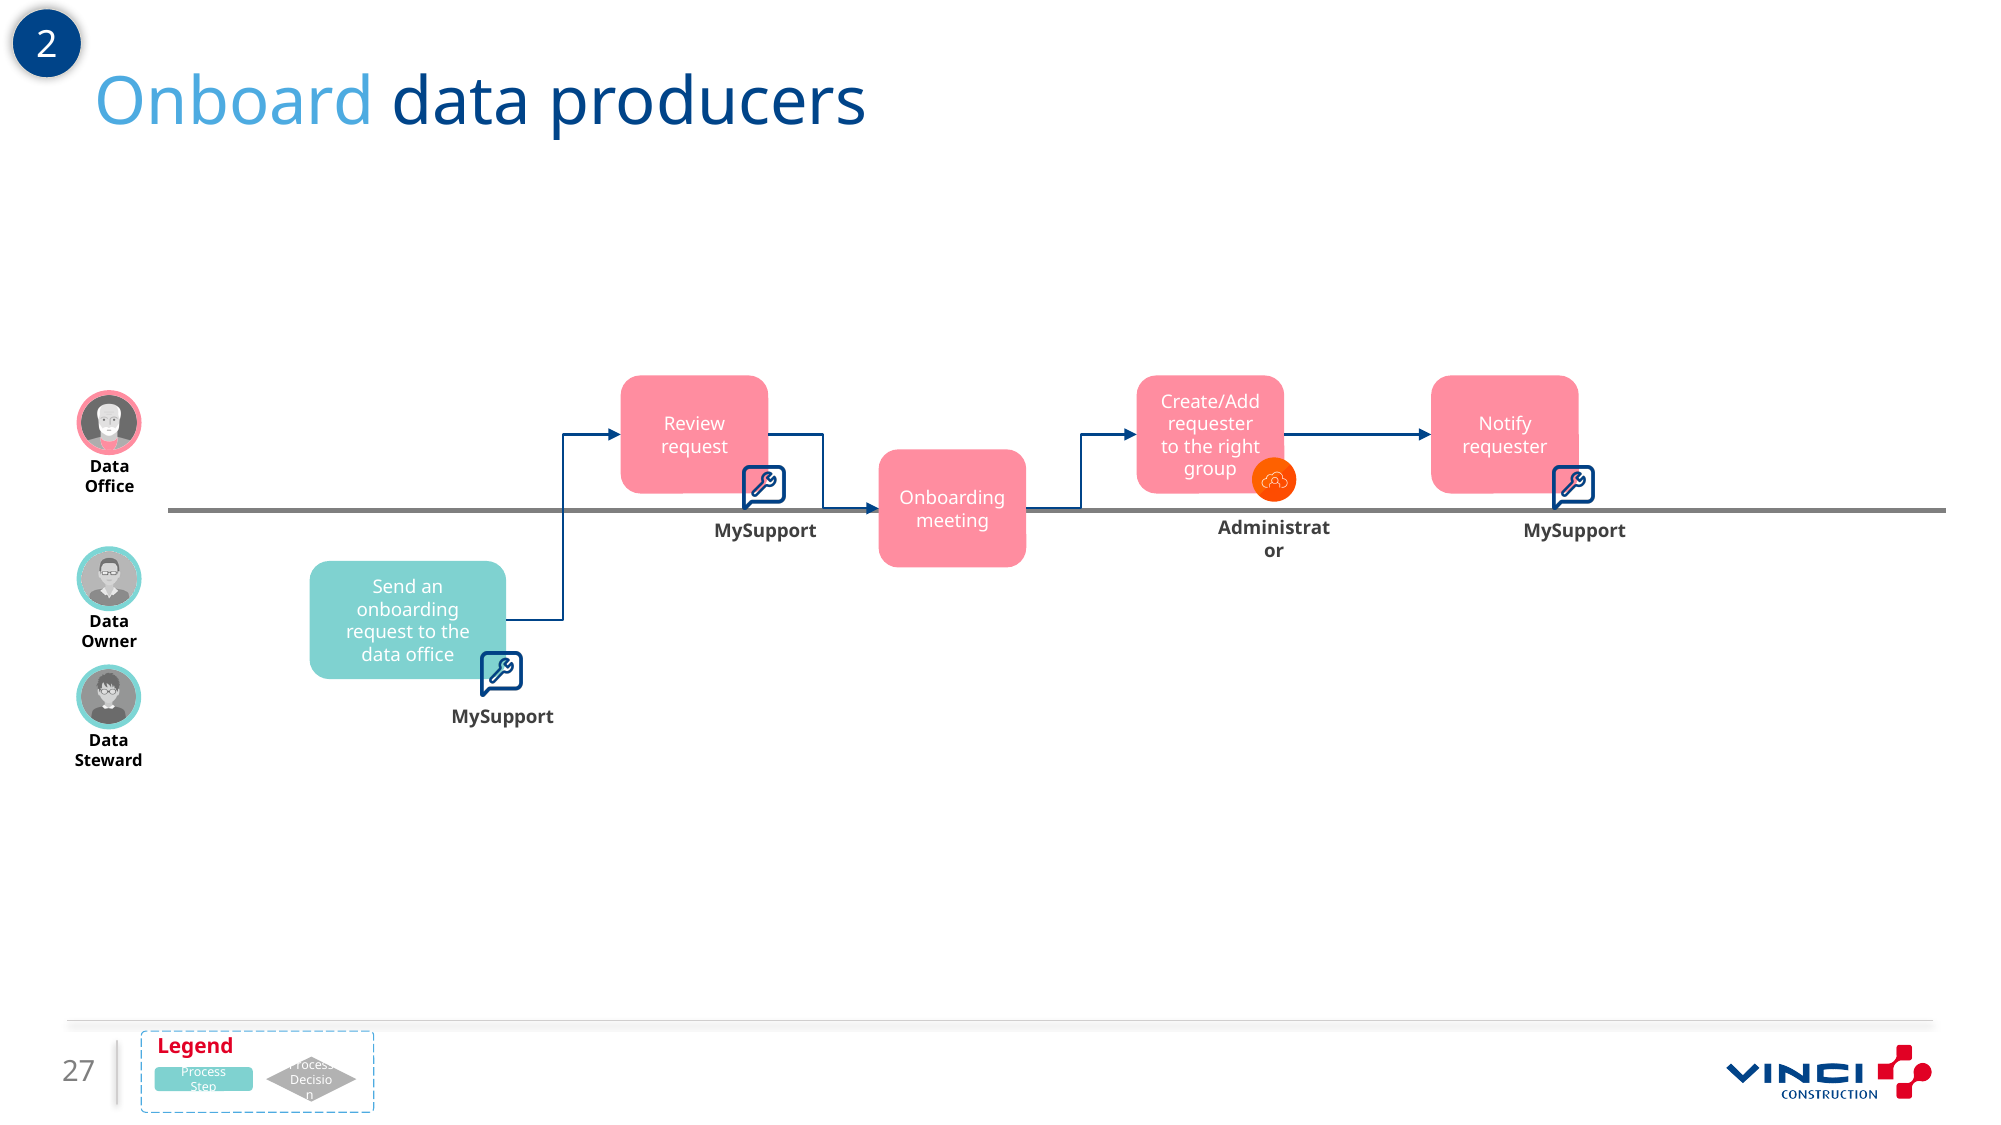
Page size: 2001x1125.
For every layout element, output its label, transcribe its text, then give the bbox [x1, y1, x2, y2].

picture [742, 464, 786, 510]
text_box Notify requester [1429, 373, 1581, 496]
text_box MySupport [1498, 522, 1652, 549]
text_box Send an onboarding request to the data office [307, 558, 509, 682]
text_box Onboarding meeting [884, 447, 1020, 509]
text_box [11, 667, 206, 784]
picture [479, 651, 523, 697]
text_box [505, 434, 621, 621]
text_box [1026, 434, 1137, 509]
text_box Review request [618, 373, 771, 496]
text_box MySupport [426, 697, 580, 735]
text_box Administrator [1197, 522, 1351, 569]
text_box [51, 389, 168, 510]
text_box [12, 545, 207, 662]
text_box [768, 434, 879, 509]
text_box Onboarding meeting [876, 522, 1029, 570]
picture [1724, 1041, 1934, 1101]
title Onboard data producers [94, 15, 1906, 150]
picture [1551, 465, 1595, 511]
text_box Create/Add requester to the right group [1134, 373, 1287, 496]
text_box MySupport [688, 522, 843, 549]
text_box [1, 8, 93, 79]
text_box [140, 1030, 374, 1113]
picture [1251, 457, 1297, 502]
